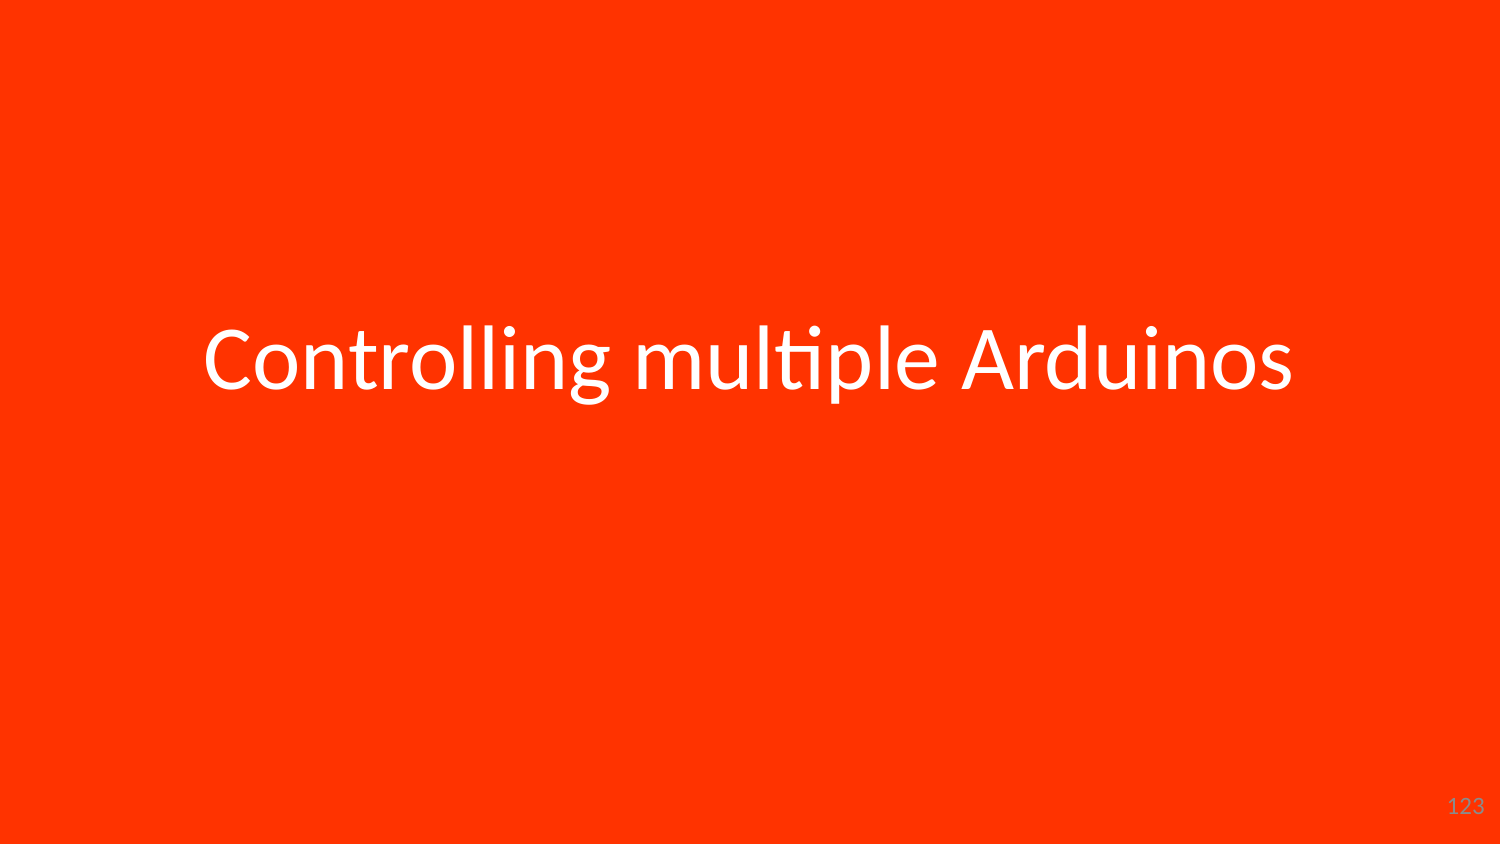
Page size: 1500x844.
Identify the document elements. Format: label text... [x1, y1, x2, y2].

title Controlling multiple Arduinos [112, 262, 1388, 443]
slide_number 123 [1415, 782, 1500, 828]
